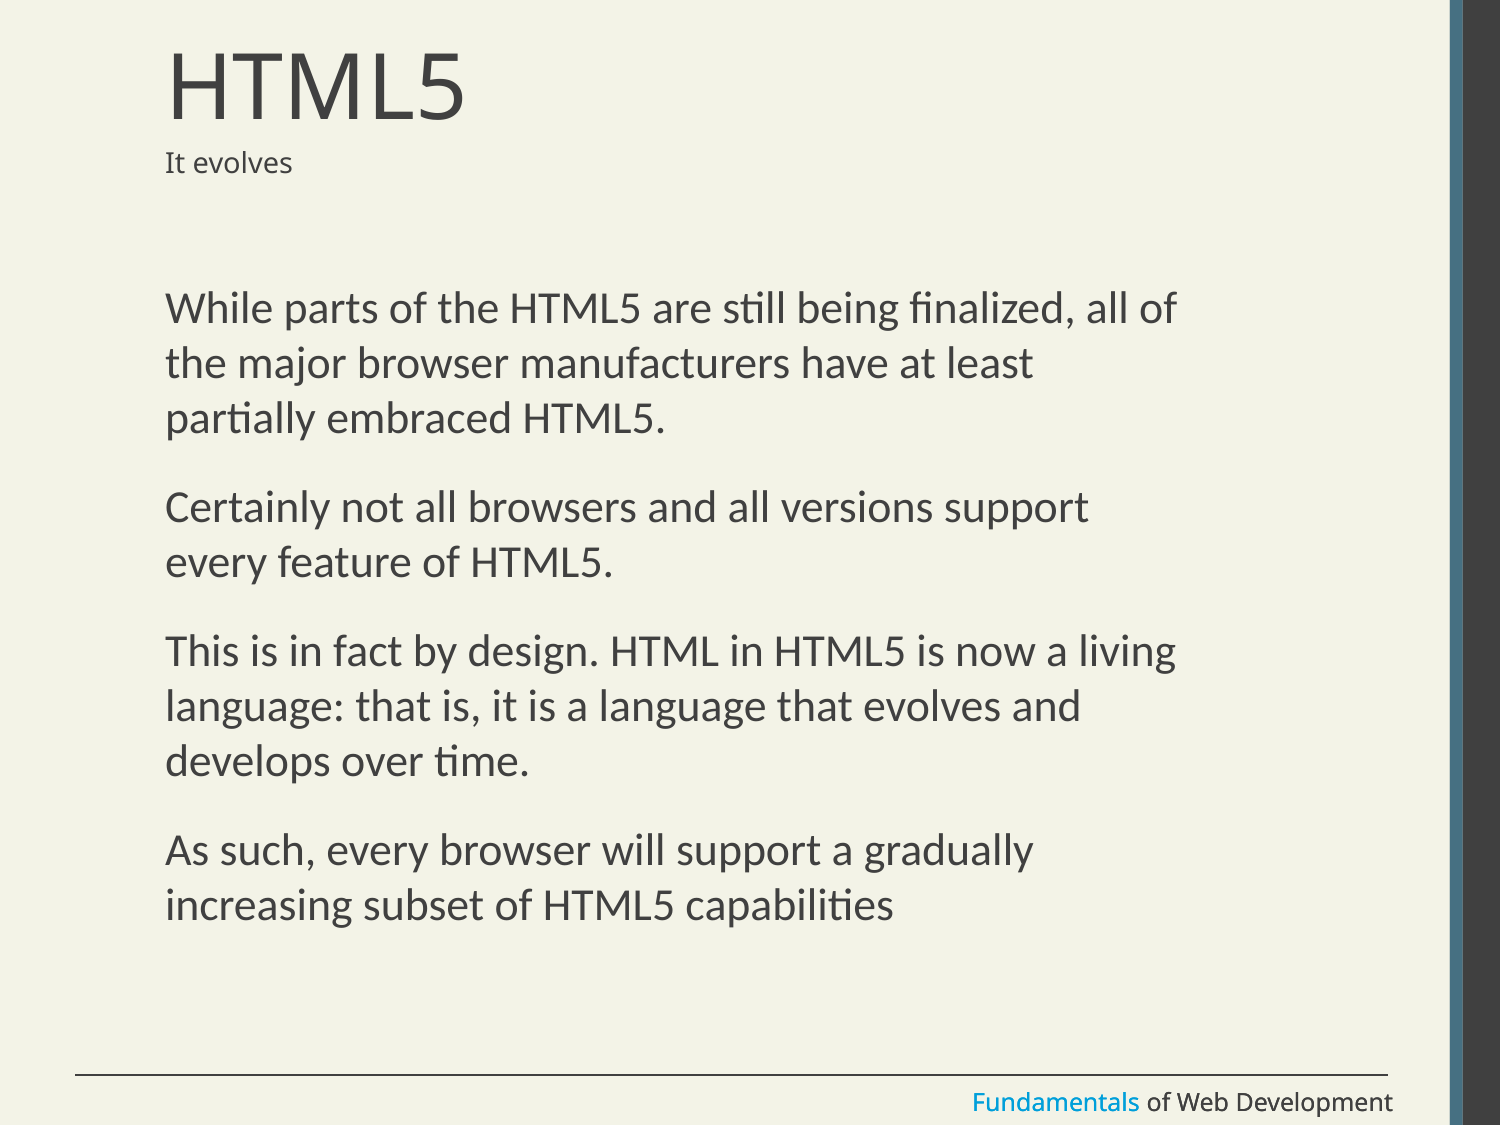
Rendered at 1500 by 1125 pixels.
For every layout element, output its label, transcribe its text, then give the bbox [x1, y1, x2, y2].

title HTML5 [150, 20, 1425, 188]
list It evolves [150, 137, 1200, 188]
list While parts of the HTML5 are still being finalized, all of the major browser manufacturers have at least partially embraced HTML5. Certainly not all browsers and all versions support every feature of HTML5. This is in fact by design. HTML in HTML5 is now a living language: that is, it is a language that evolves and develops over time. As such, every browser will support a gradually increasing subset of HTML5 capabilities [150, 270, 1200, 1013]
